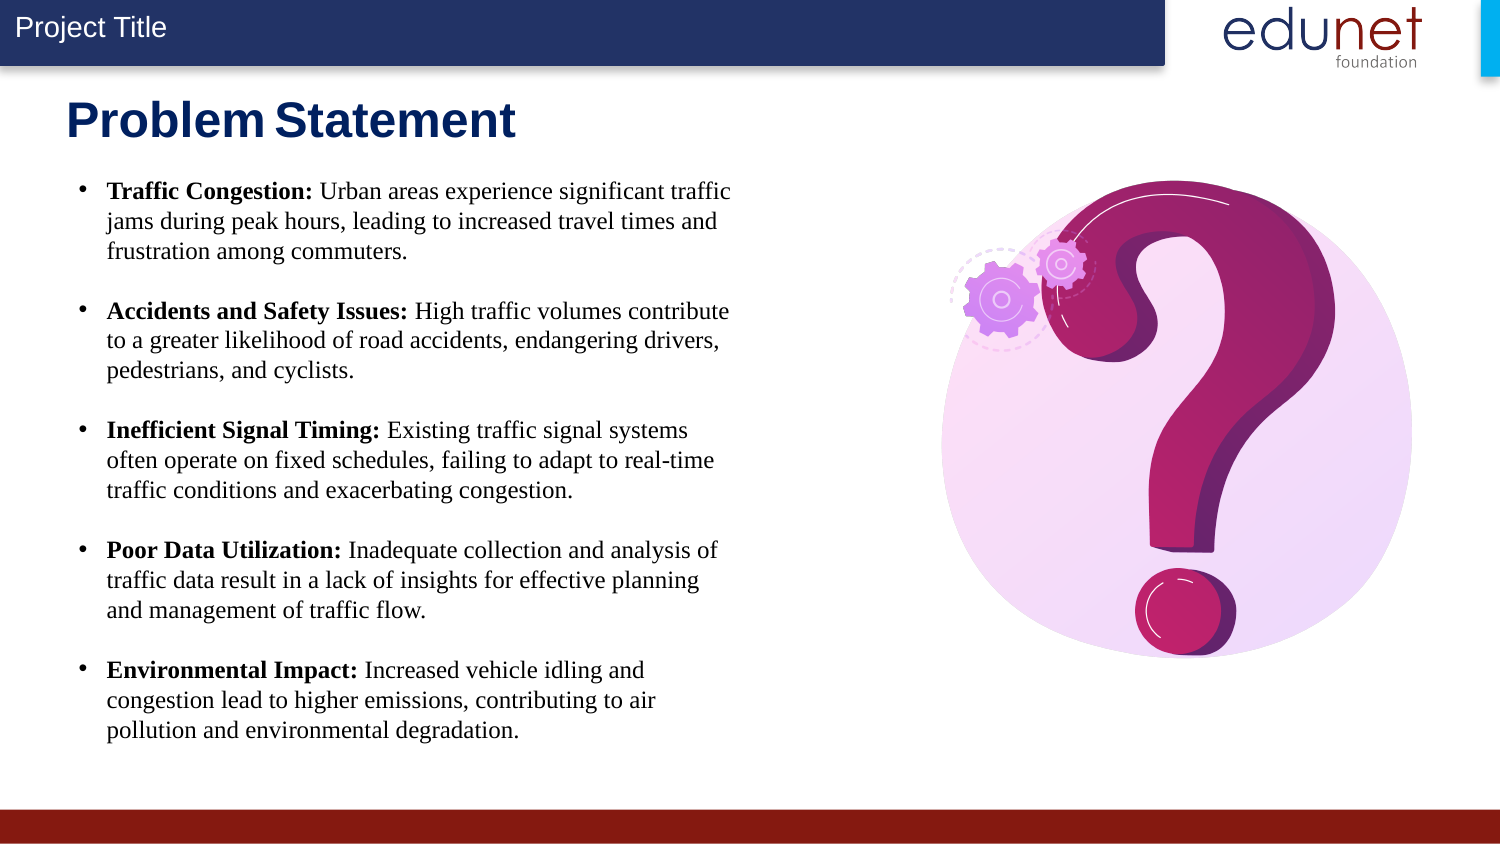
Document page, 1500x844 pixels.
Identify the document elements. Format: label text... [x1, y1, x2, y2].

picture [1219, 4, 1424, 72]
title Problem Statement [51, 72, 750, 167]
picture [930, 164, 1426, 663]
text_box [749, 150, 1453, 778]
text_box Traffic Congestion: Urban areas experience significant traffic jams during peak hours, leading to increased travel times and frustration among commuters. Accidents and Safety Issues: High traffic volumes contribute to a greater likelihood of road accidents, endangering drivers, pedestrians, and cyclists. Inefficient Signal Timing: Existing traffic signal systems often operate on fixed schedules, failing to adapt to real-time traffic conditions and exacerbating congestion. Poor Data Utilization: Inadequate collection and analysis of traffic data result in a lack of insights for effective planning and management of traffic flow. Environmental Impact: Increased vehicle idling and congestion lead to higher emissions, contributing to air pollution and environmental degradation. [63, 166, 750, 791]
